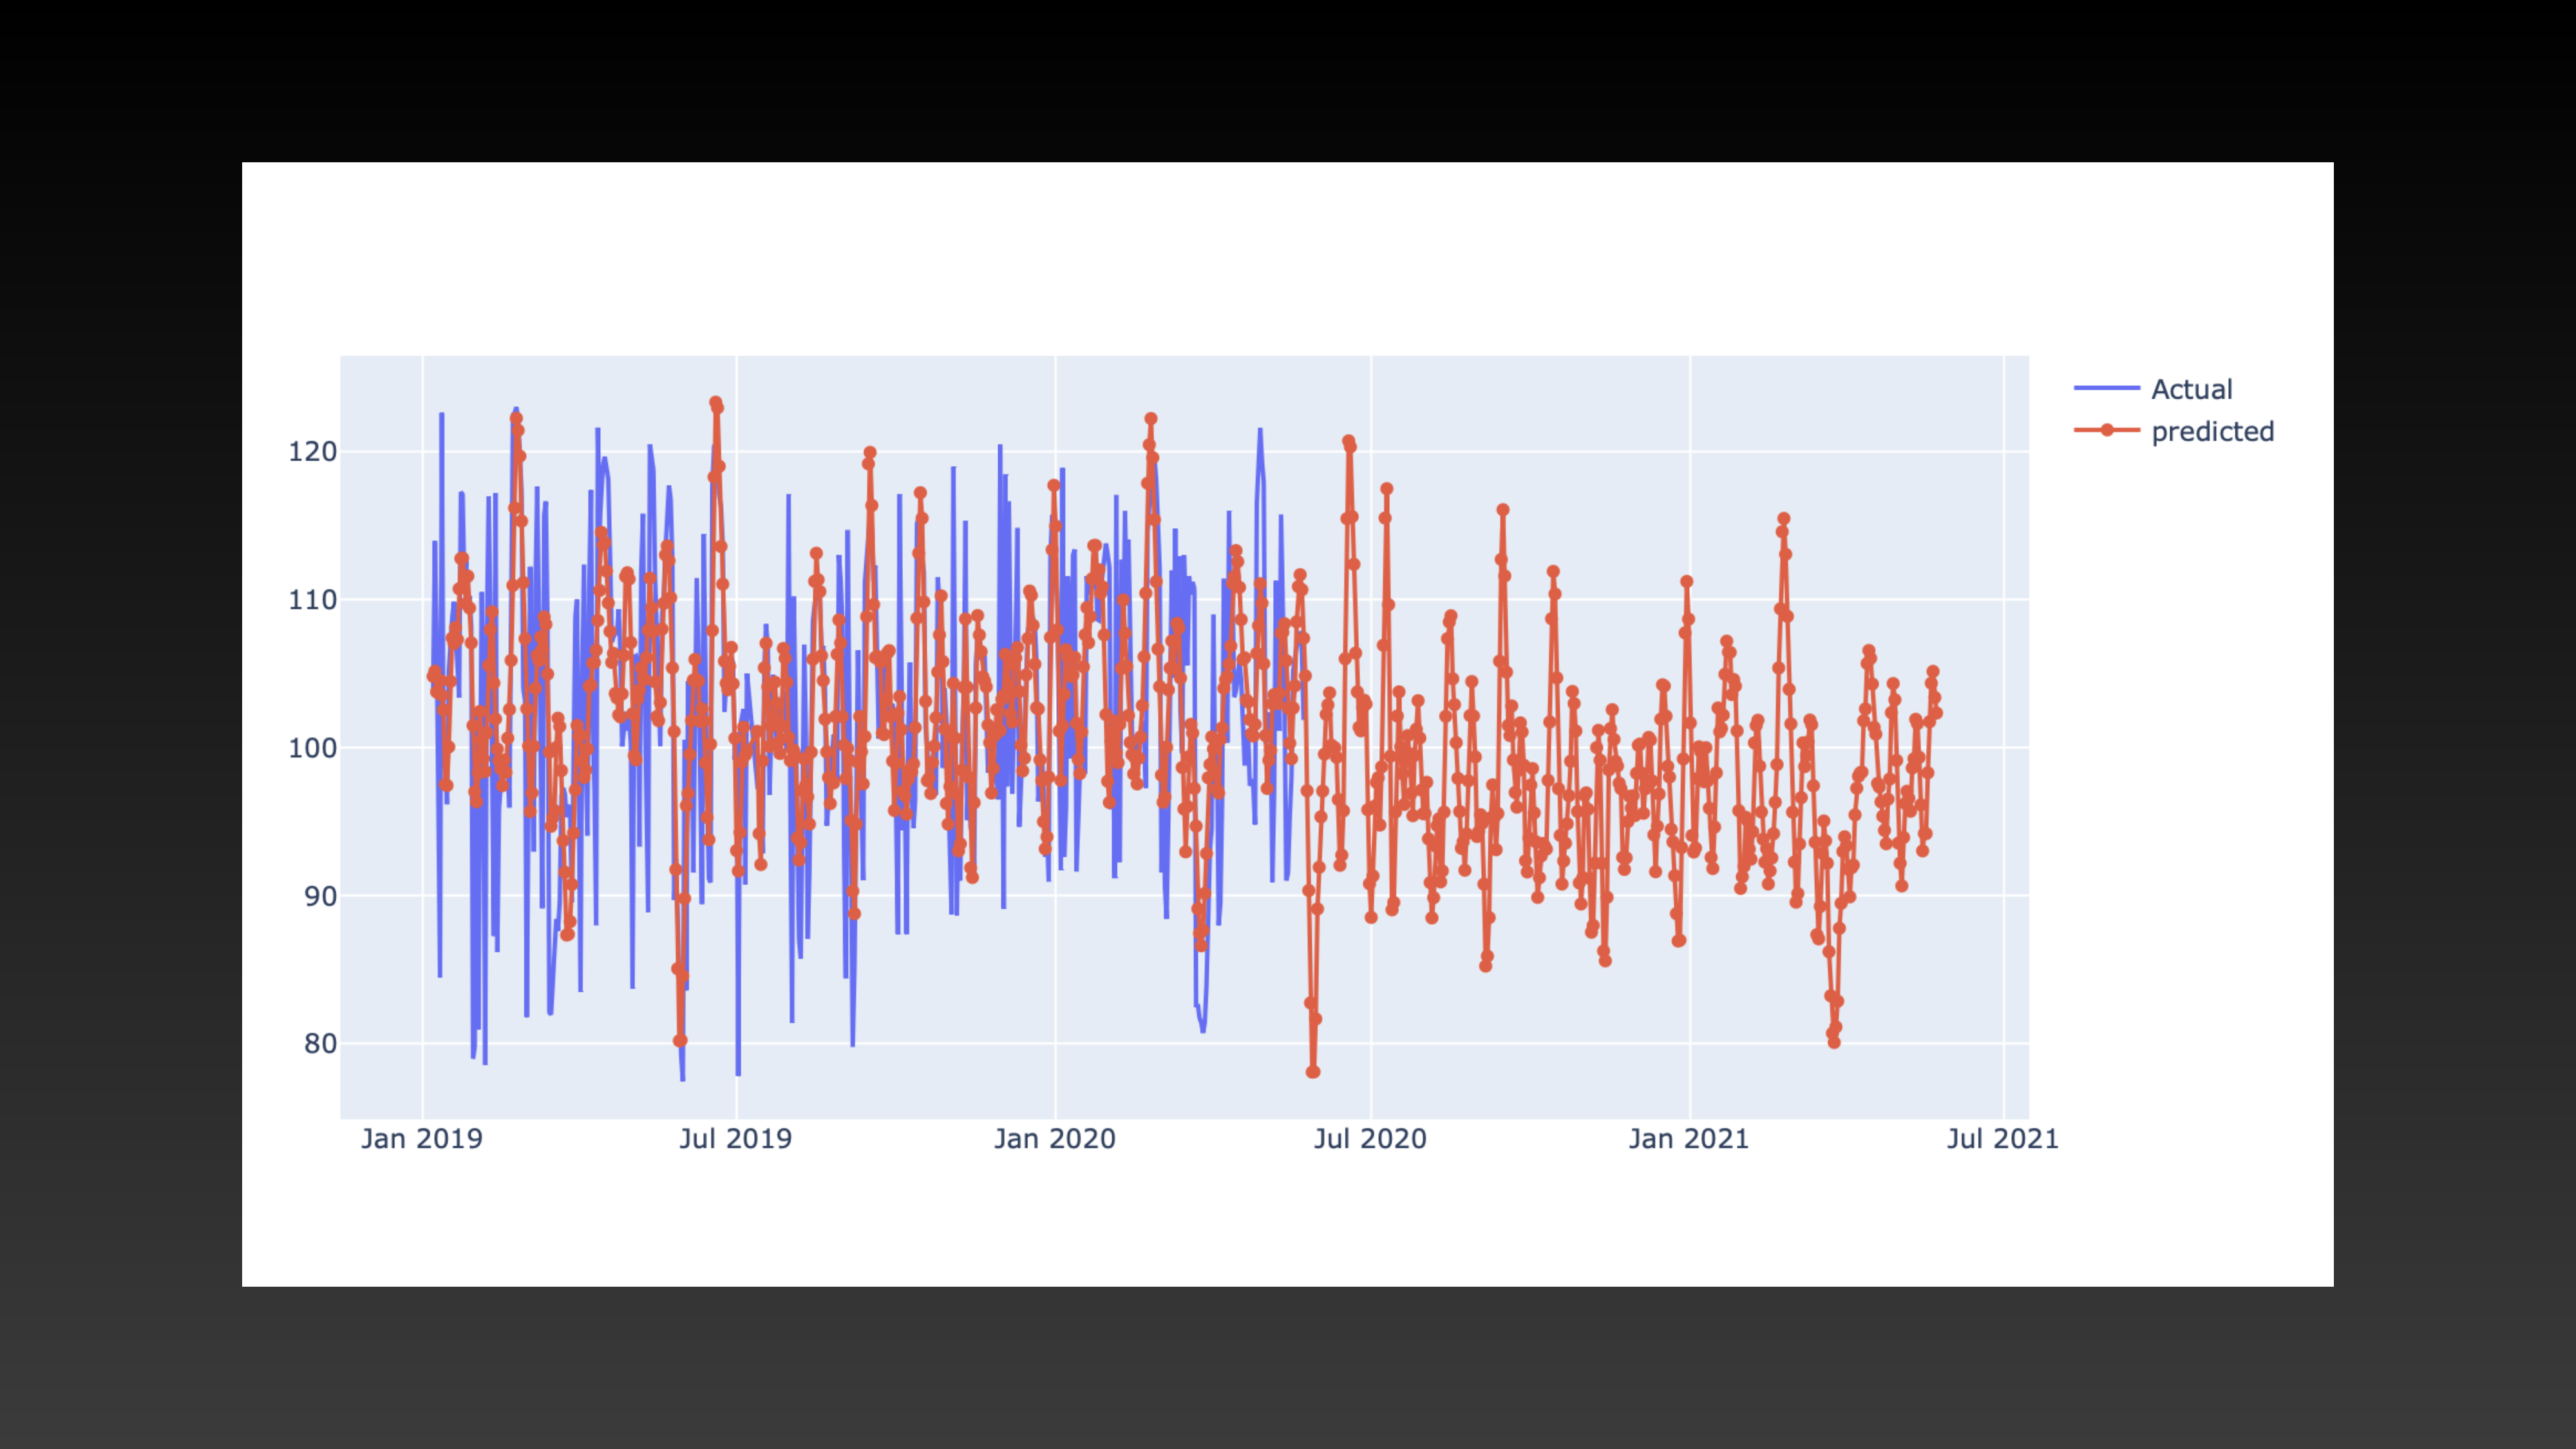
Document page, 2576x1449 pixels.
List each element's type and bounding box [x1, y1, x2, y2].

picture [242, 162, 2334, 1287]
